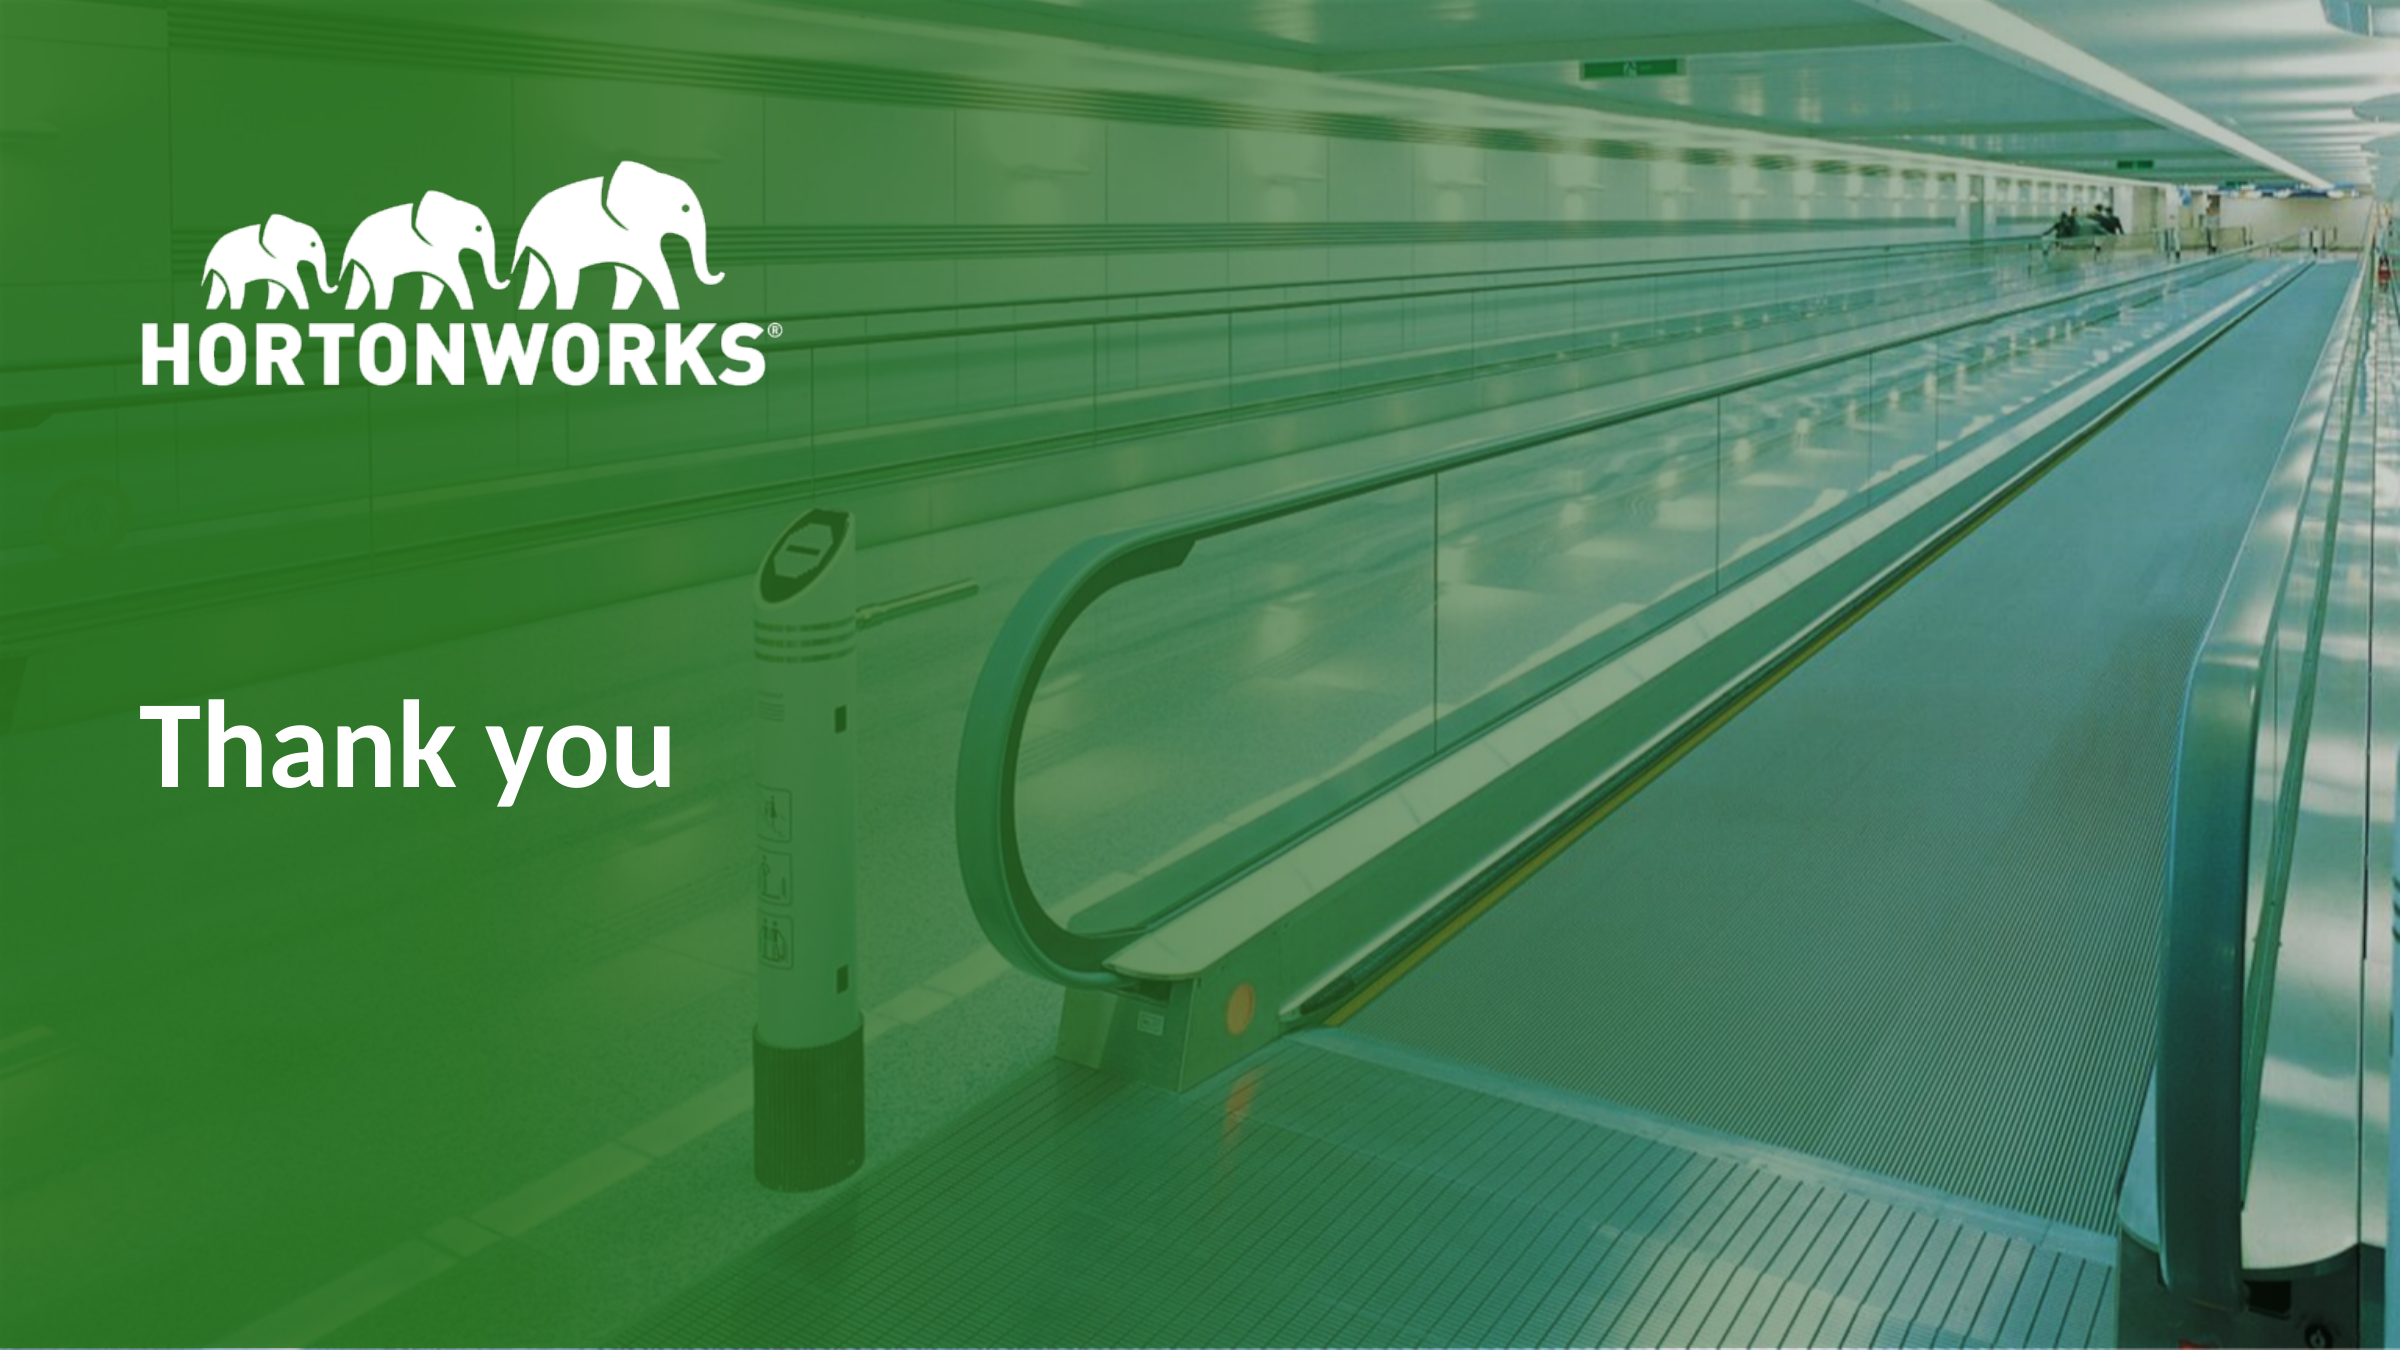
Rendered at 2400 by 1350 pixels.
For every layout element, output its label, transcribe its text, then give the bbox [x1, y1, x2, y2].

picture [0, 0, 2400, 1350]
title Thank you [139, 685, 2300, 981]
picture [135, 154, 790, 395]
